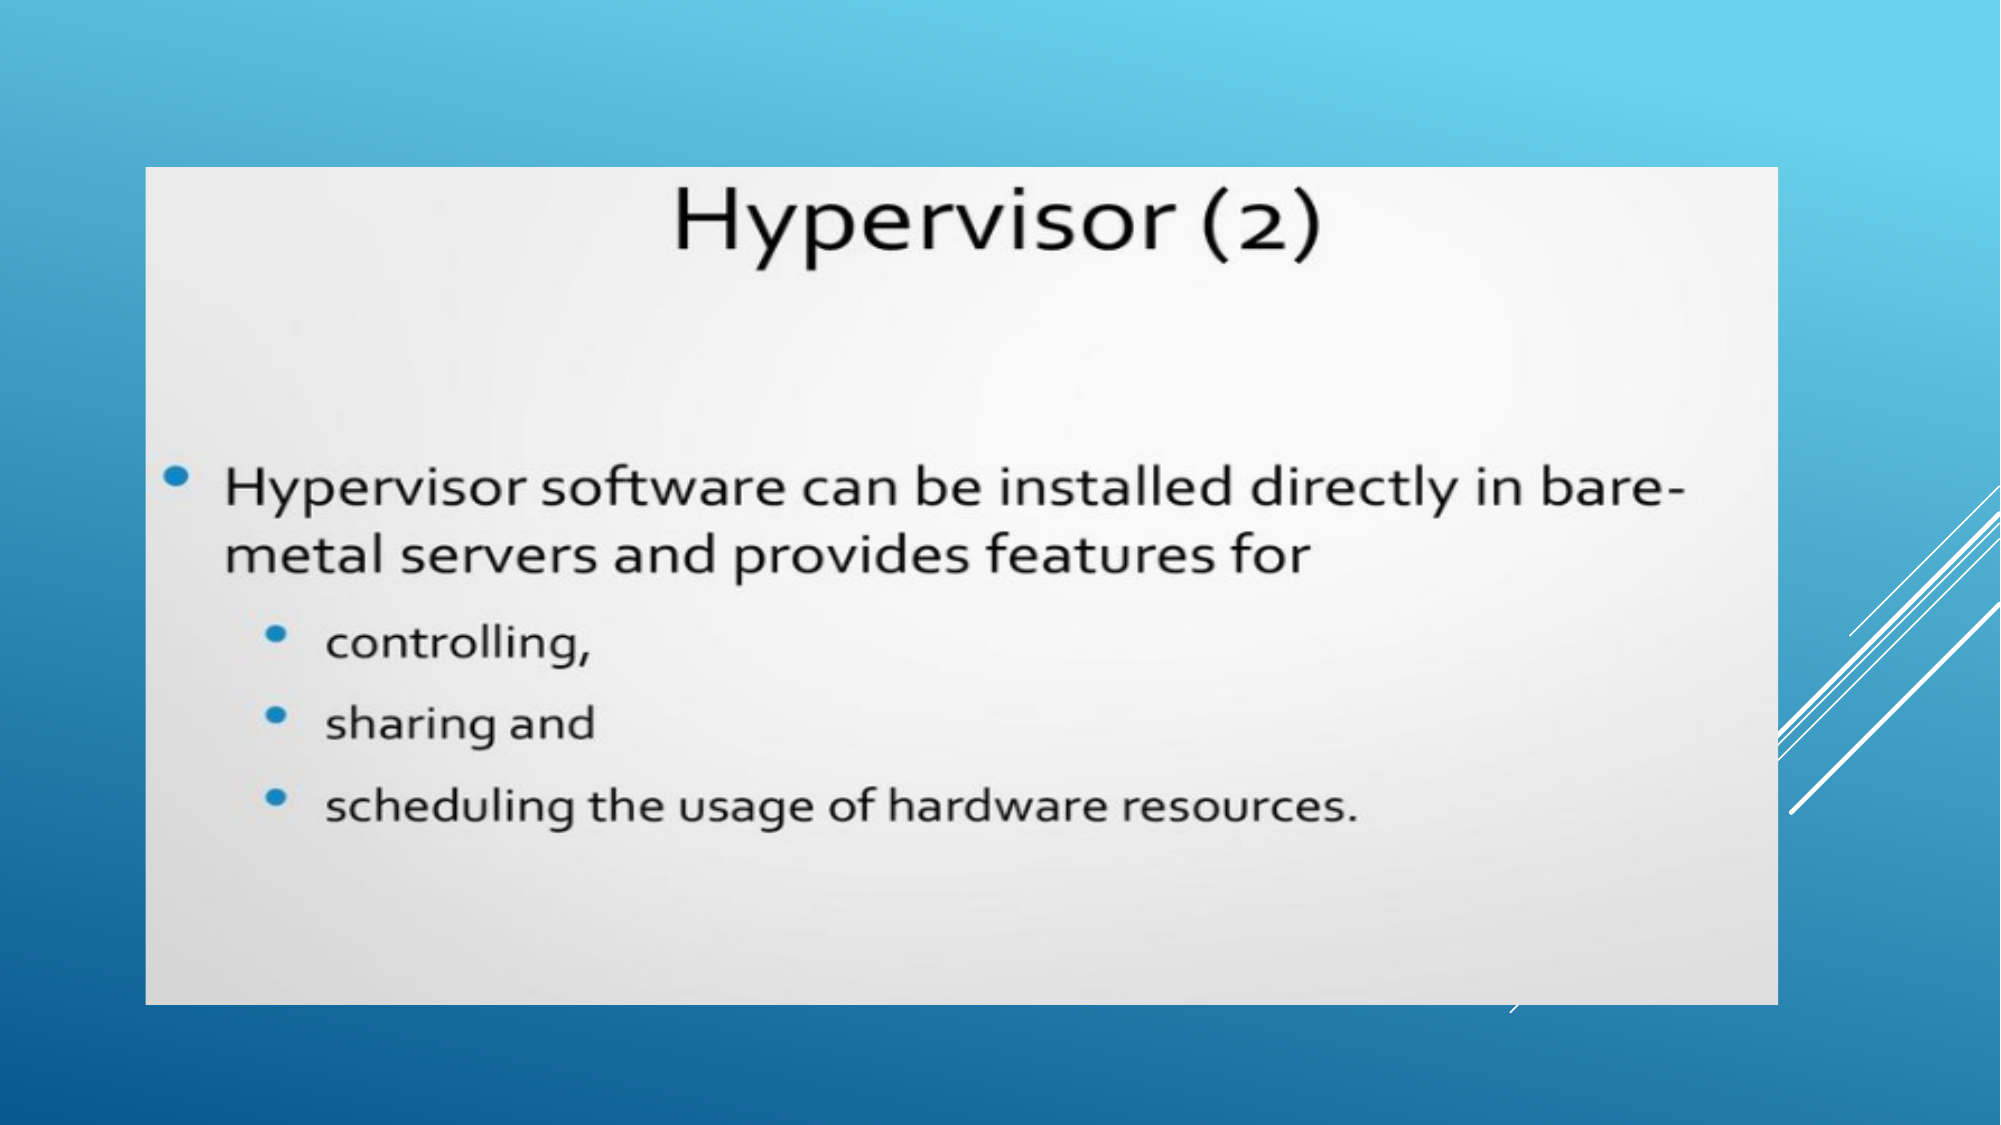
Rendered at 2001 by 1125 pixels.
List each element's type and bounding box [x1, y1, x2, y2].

picture [145, 167, 1779, 1005]
